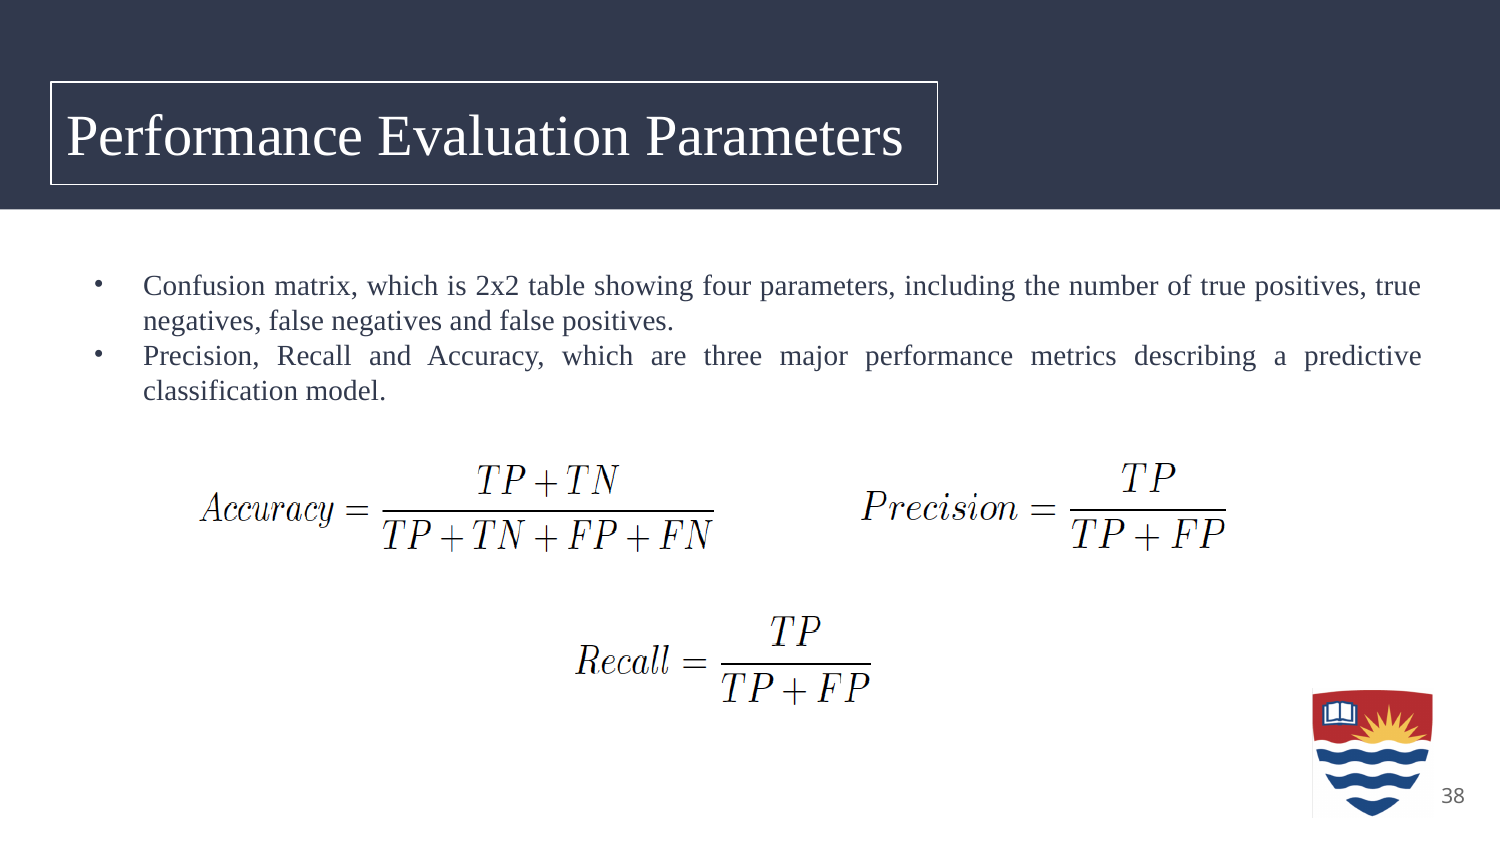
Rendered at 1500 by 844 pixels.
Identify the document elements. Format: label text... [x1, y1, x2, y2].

picture [1312, 688, 1434, 818]
title Performance Evaluation Parameters [51, 82, 938, 185]
text_box Confusion matrix, which is 2x2 table showing four parameters, including the number of true positives, true negatives, false negatives and false positives. Precision, Recall and Accuracy, which are three major performance metrics describing a predictive classification model. [53, 251, 1439, 456]
picture [770, 436, 1382, 574]
picture [476, 594, 1061, 733]
slide_number ‹#› [1389, 764, 1480, 830]
picture [183, 435, 740, 574]
